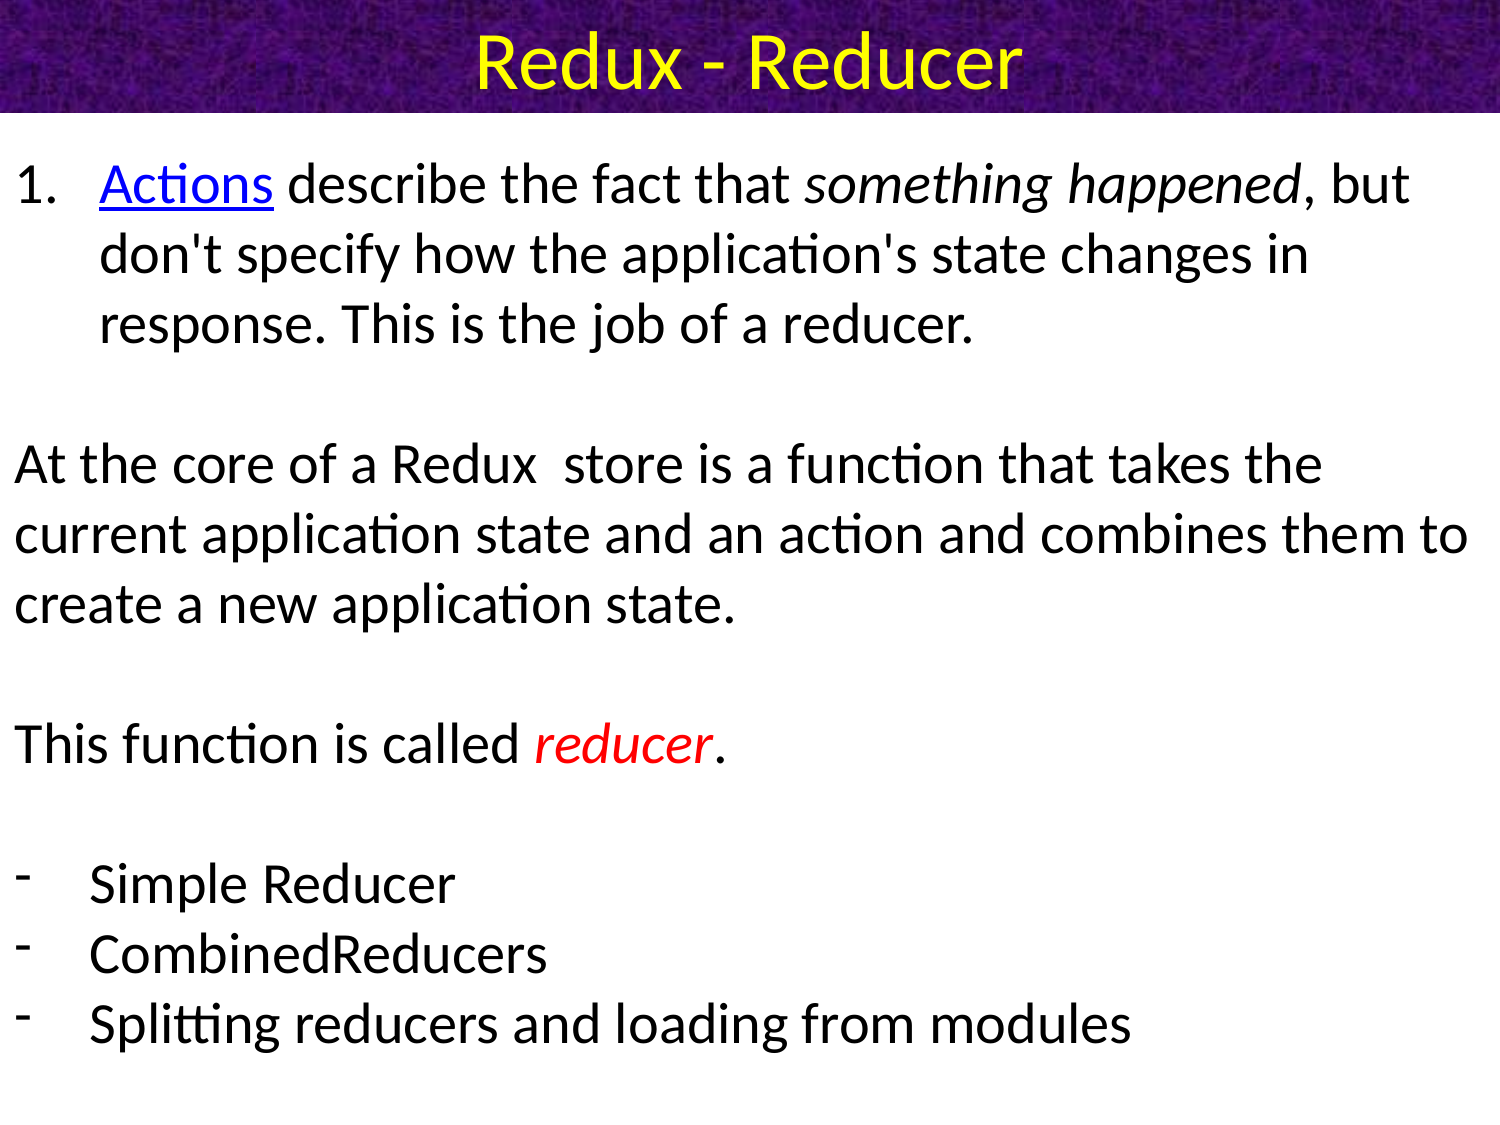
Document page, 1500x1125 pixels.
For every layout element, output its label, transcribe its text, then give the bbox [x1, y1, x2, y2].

title Redux - Reducer [0, 0, 1500, 113]
text_box Actions describe the fact that something happened, but don't specify how the application's state changes in response. This is the job of a reducer. At the core of a Redux store is a function that takes the current application state and an action and combines them to create a new application state. This function is called reducer. Simple Reducer CombinedReducers Splitting reducers and loading from modules [0, 137, 1488, 1125]
